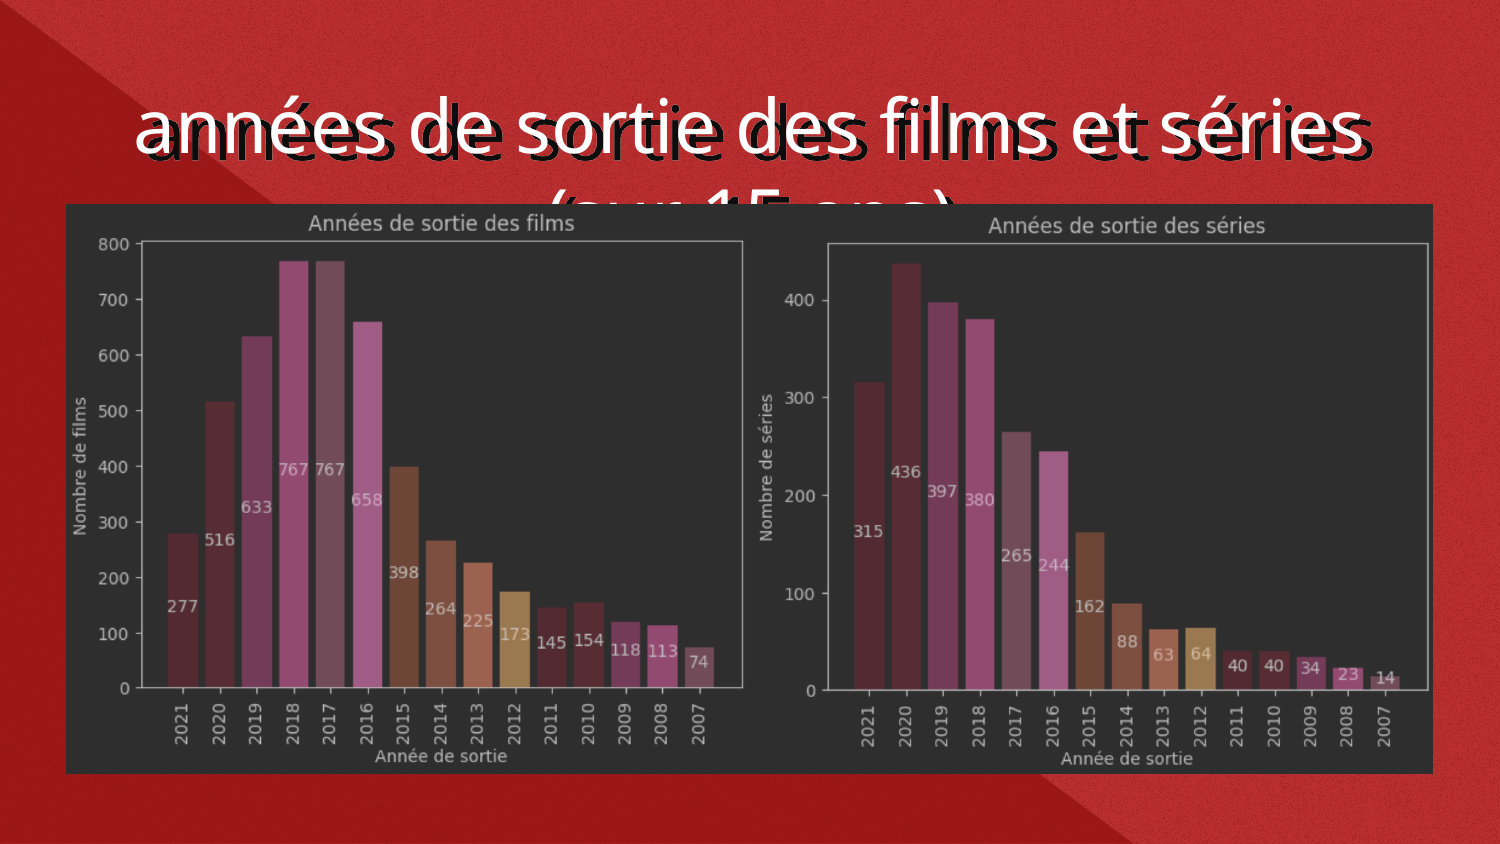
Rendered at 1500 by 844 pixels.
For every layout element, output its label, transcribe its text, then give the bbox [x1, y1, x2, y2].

picture [66, 204, 1434, 774]
title années de sortie des films et séries (sur 15 ans) [118, 63, 1382, 161]
